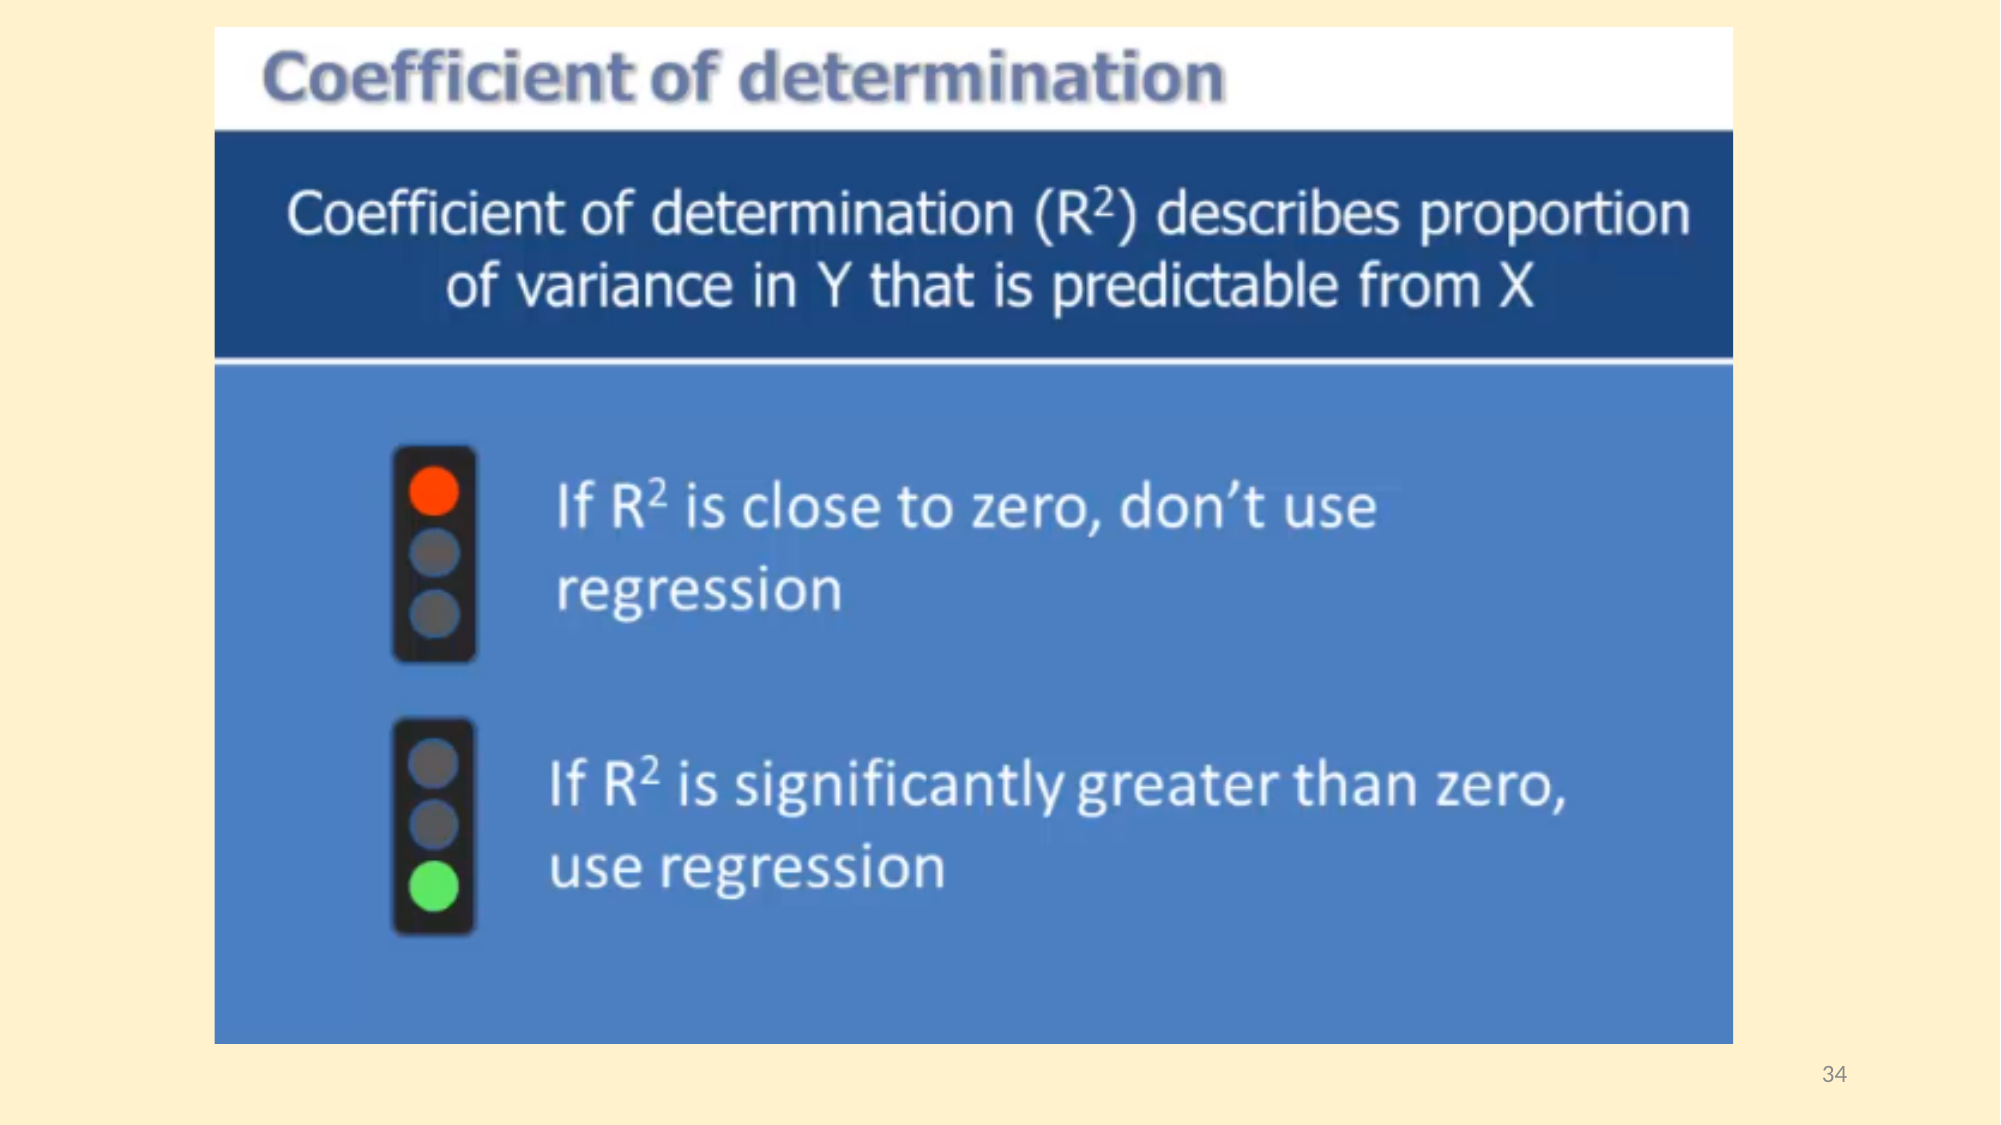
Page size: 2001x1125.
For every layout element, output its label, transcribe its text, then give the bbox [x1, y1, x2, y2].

slide_number 34 [1412, 1042, 1863, 1103]
picture [214, 27, 1734, 1044]
